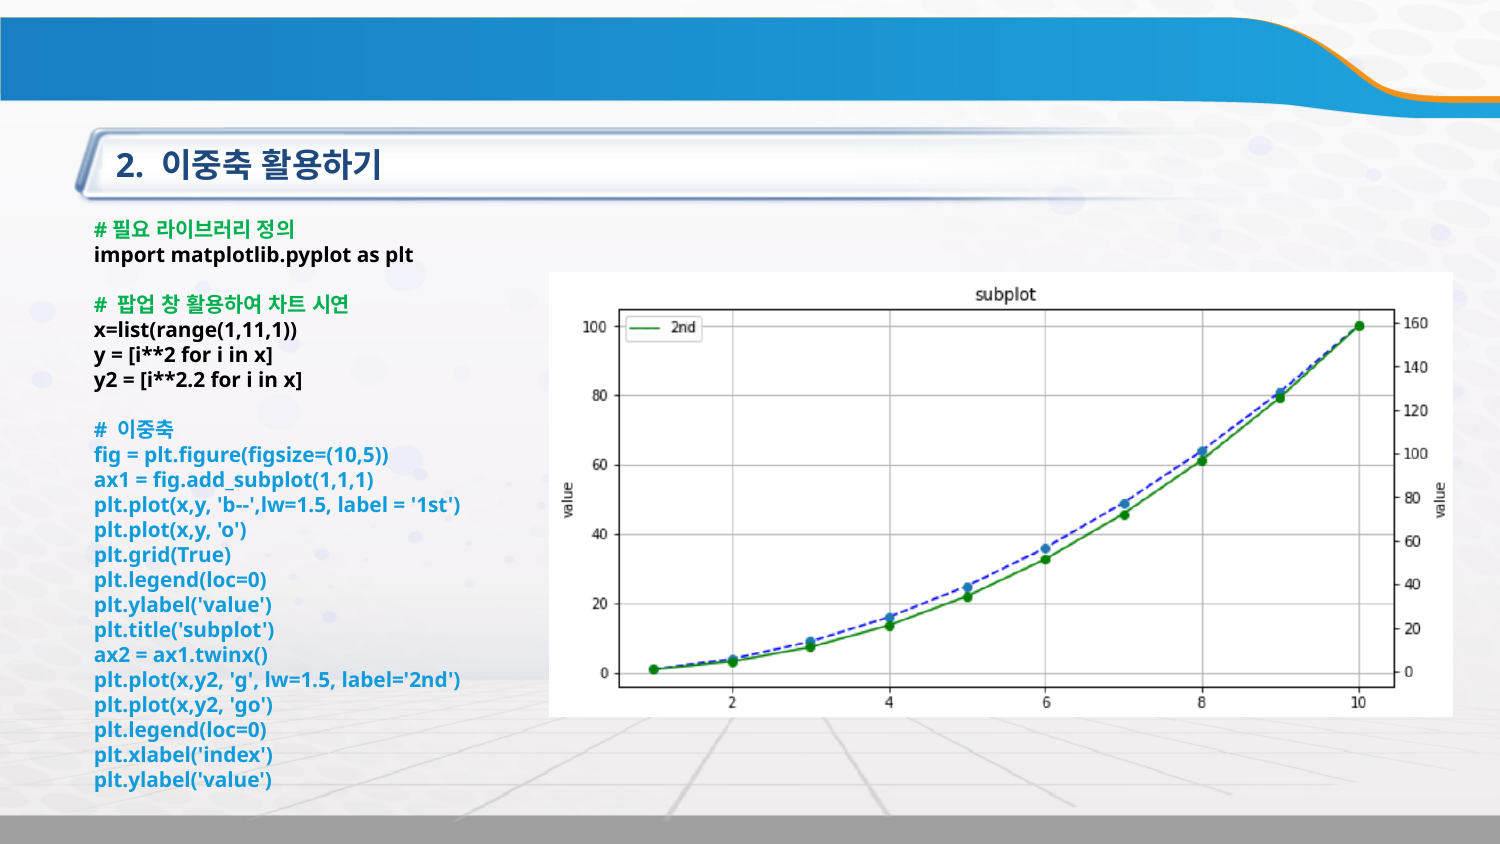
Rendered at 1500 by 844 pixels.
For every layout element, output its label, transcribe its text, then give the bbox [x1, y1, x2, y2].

text_box #필요 라이브러리 정의 import matplotlib.pyplot as plt # 팝업 창 활용하여 차트 시연 x=list(range(1,11,1)) y = [i**2 for i in x] y2 = [i**2.2 for i in x] # 이중축 fig = plt.figure(figsize=(10,5)) ax1 = fig.add_subplot(1,1,1) plt.plot(x,y, 'b--',lw=1.5, label = '1st') plt.plot(x,y, 'o') plt.grid(True) plt.legend(loc=0) plt.ylabel('value') plt.title('subplot') ax2 = ax1.twinx() plt.plot(x,y2, 'g', lw=1.5, label='2nd') plt.plot(x,y2, 'go') plt.legend(loc=0) plt.xlabel('index') plt.ylabel('value') [79, 209, 1407, 799]
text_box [74, 126, 1289, 208]
picture [0, 0, 1500, 844]
text_box 2. 데이터 시각화 고급 [29, 0, 1175, 103]
